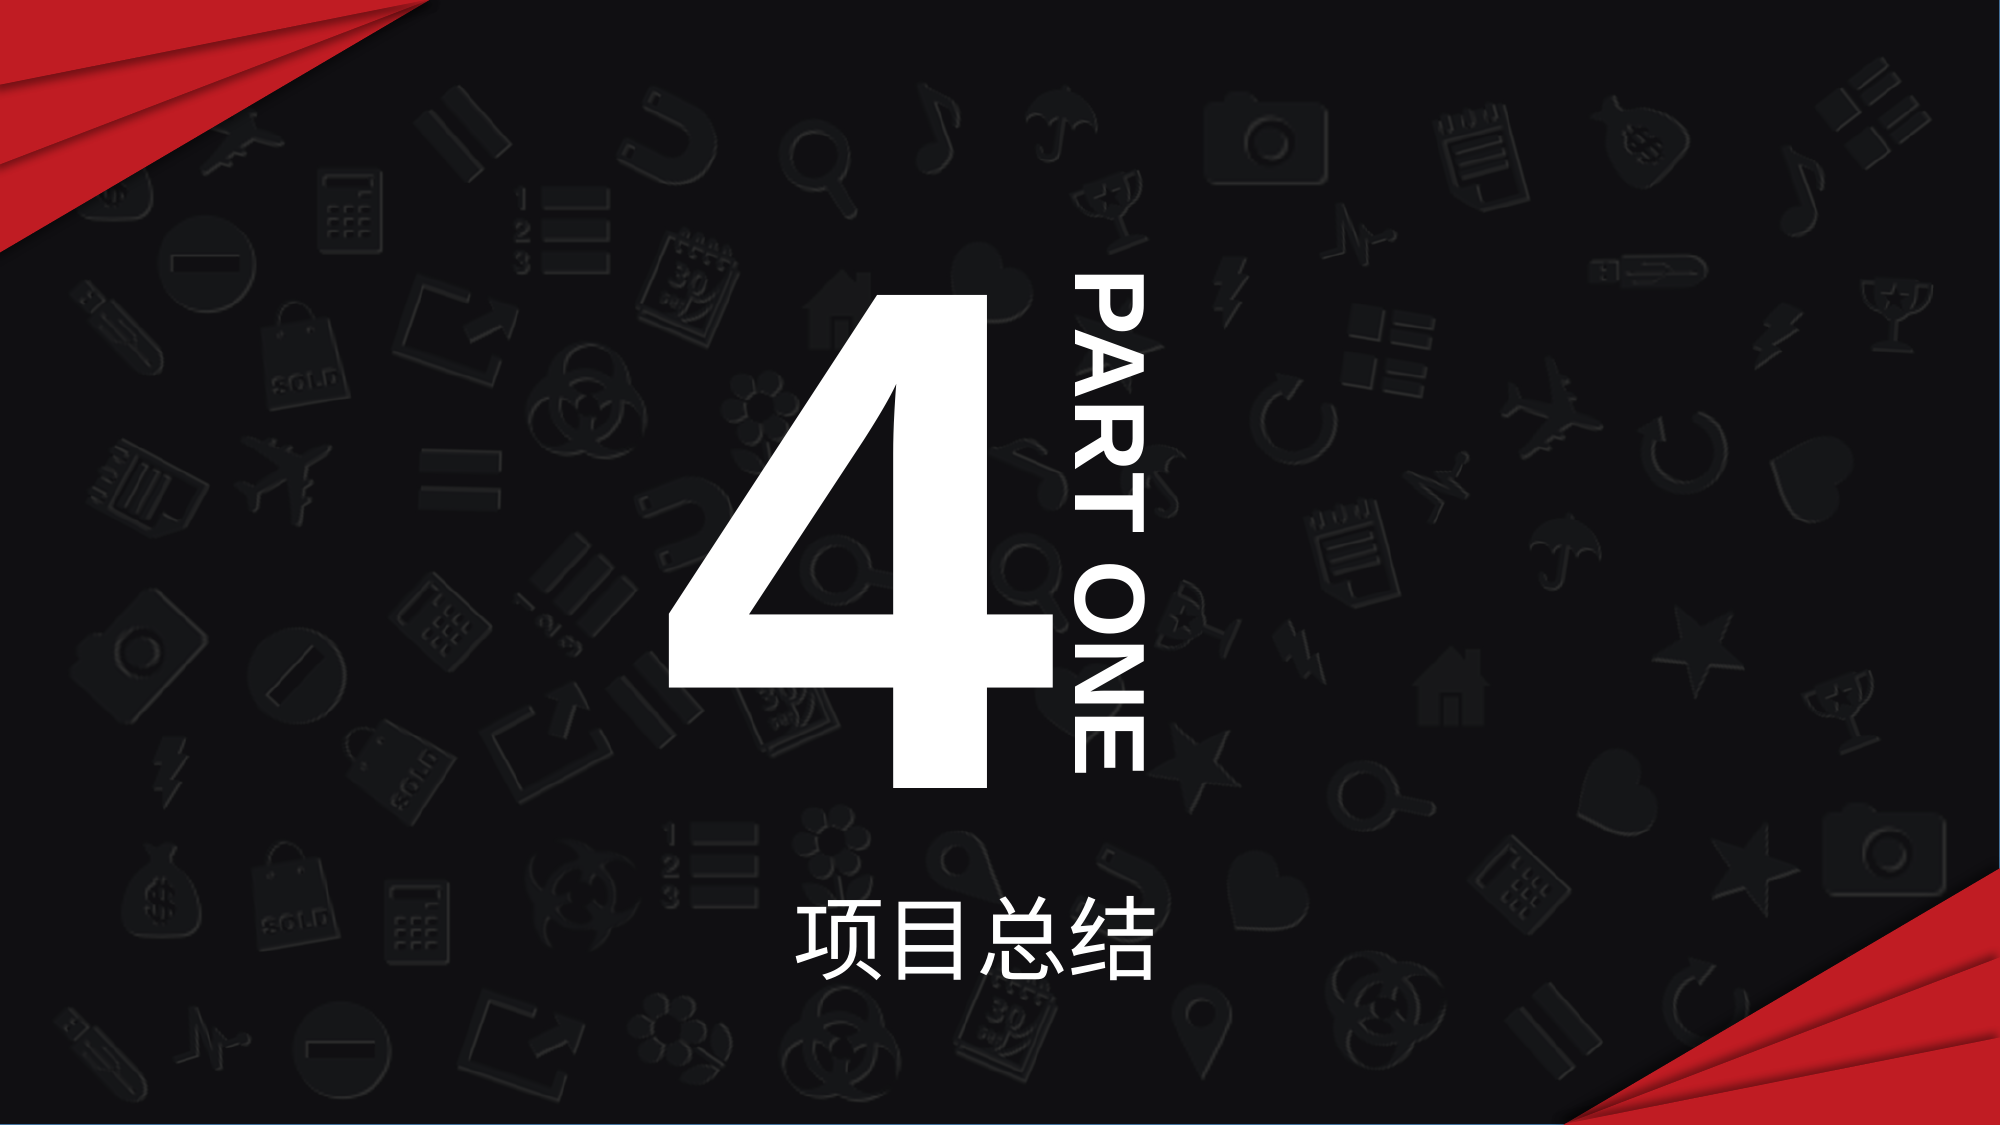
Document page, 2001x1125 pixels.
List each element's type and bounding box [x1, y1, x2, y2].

picture [0, 0, 2000, 1125]
text_box [0, 0, 432, 254]
text_box [1565, 869, 2000, 1125]
